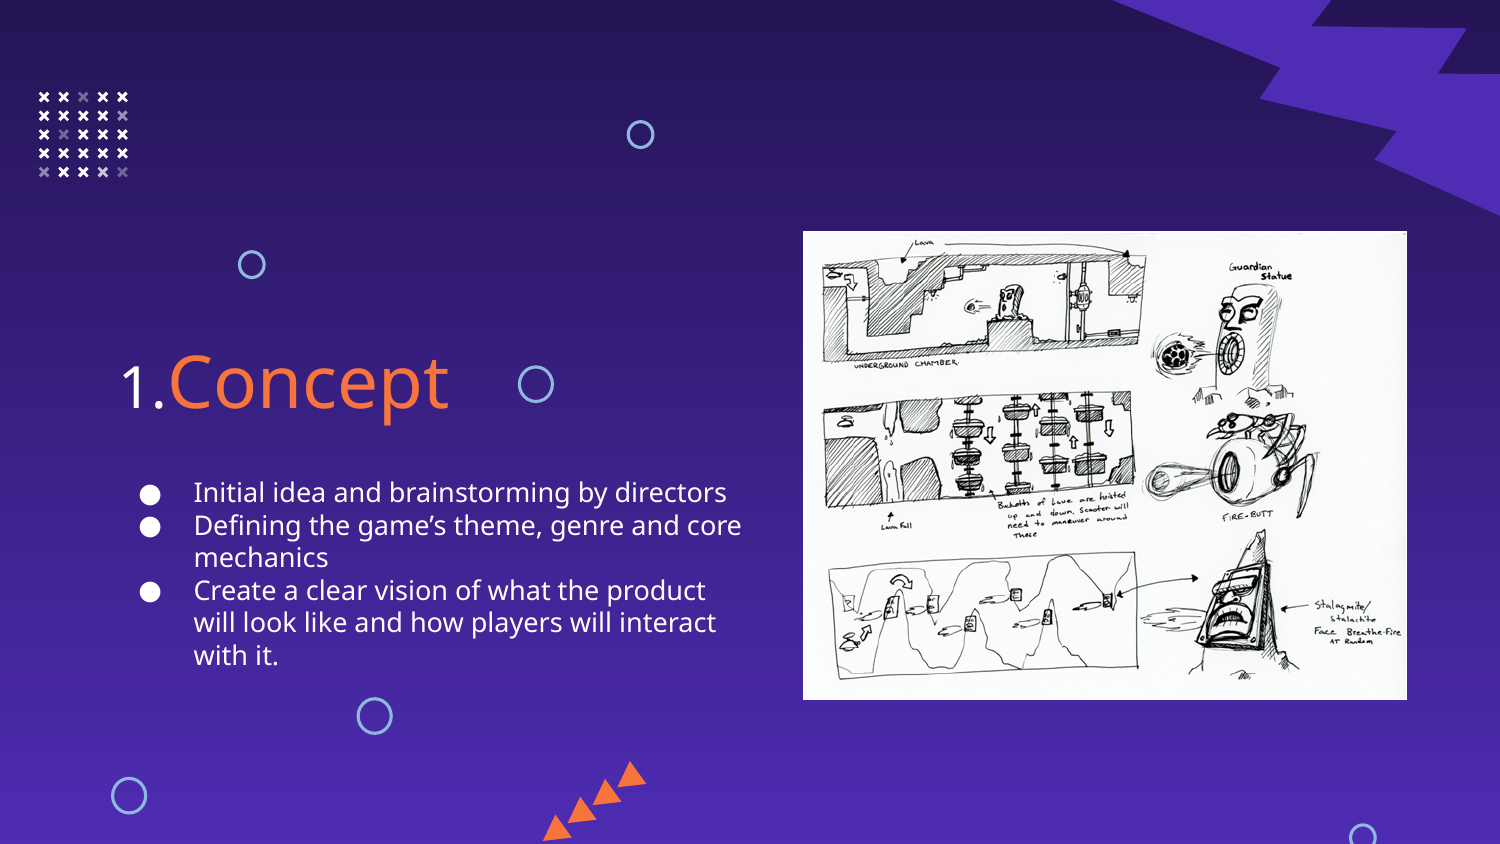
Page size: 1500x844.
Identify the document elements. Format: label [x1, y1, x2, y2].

text_box [35, 87, 1376, 844]
picture [802, 231, 1407, 701]
